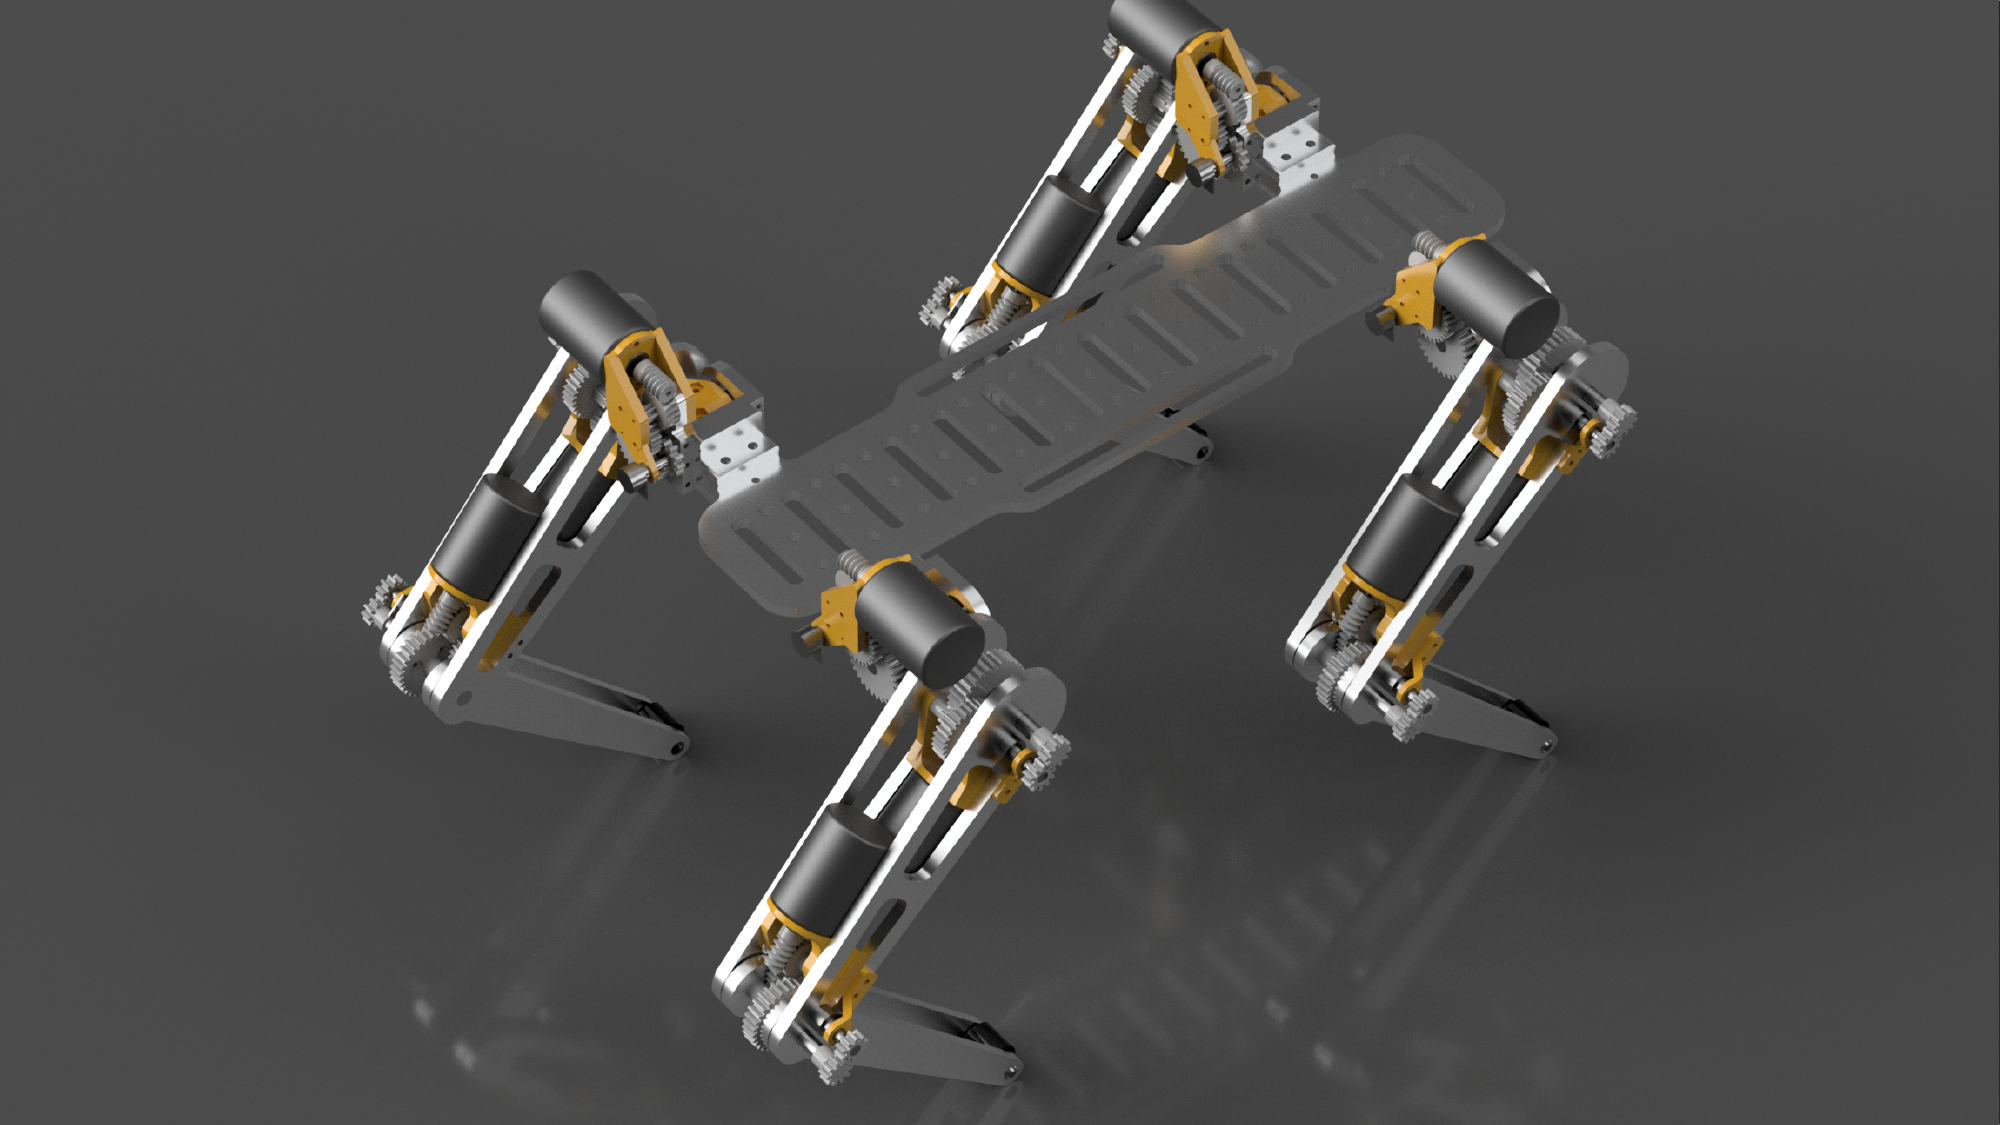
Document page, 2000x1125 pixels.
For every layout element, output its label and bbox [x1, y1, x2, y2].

list [0, 0, 2000, 1125]
